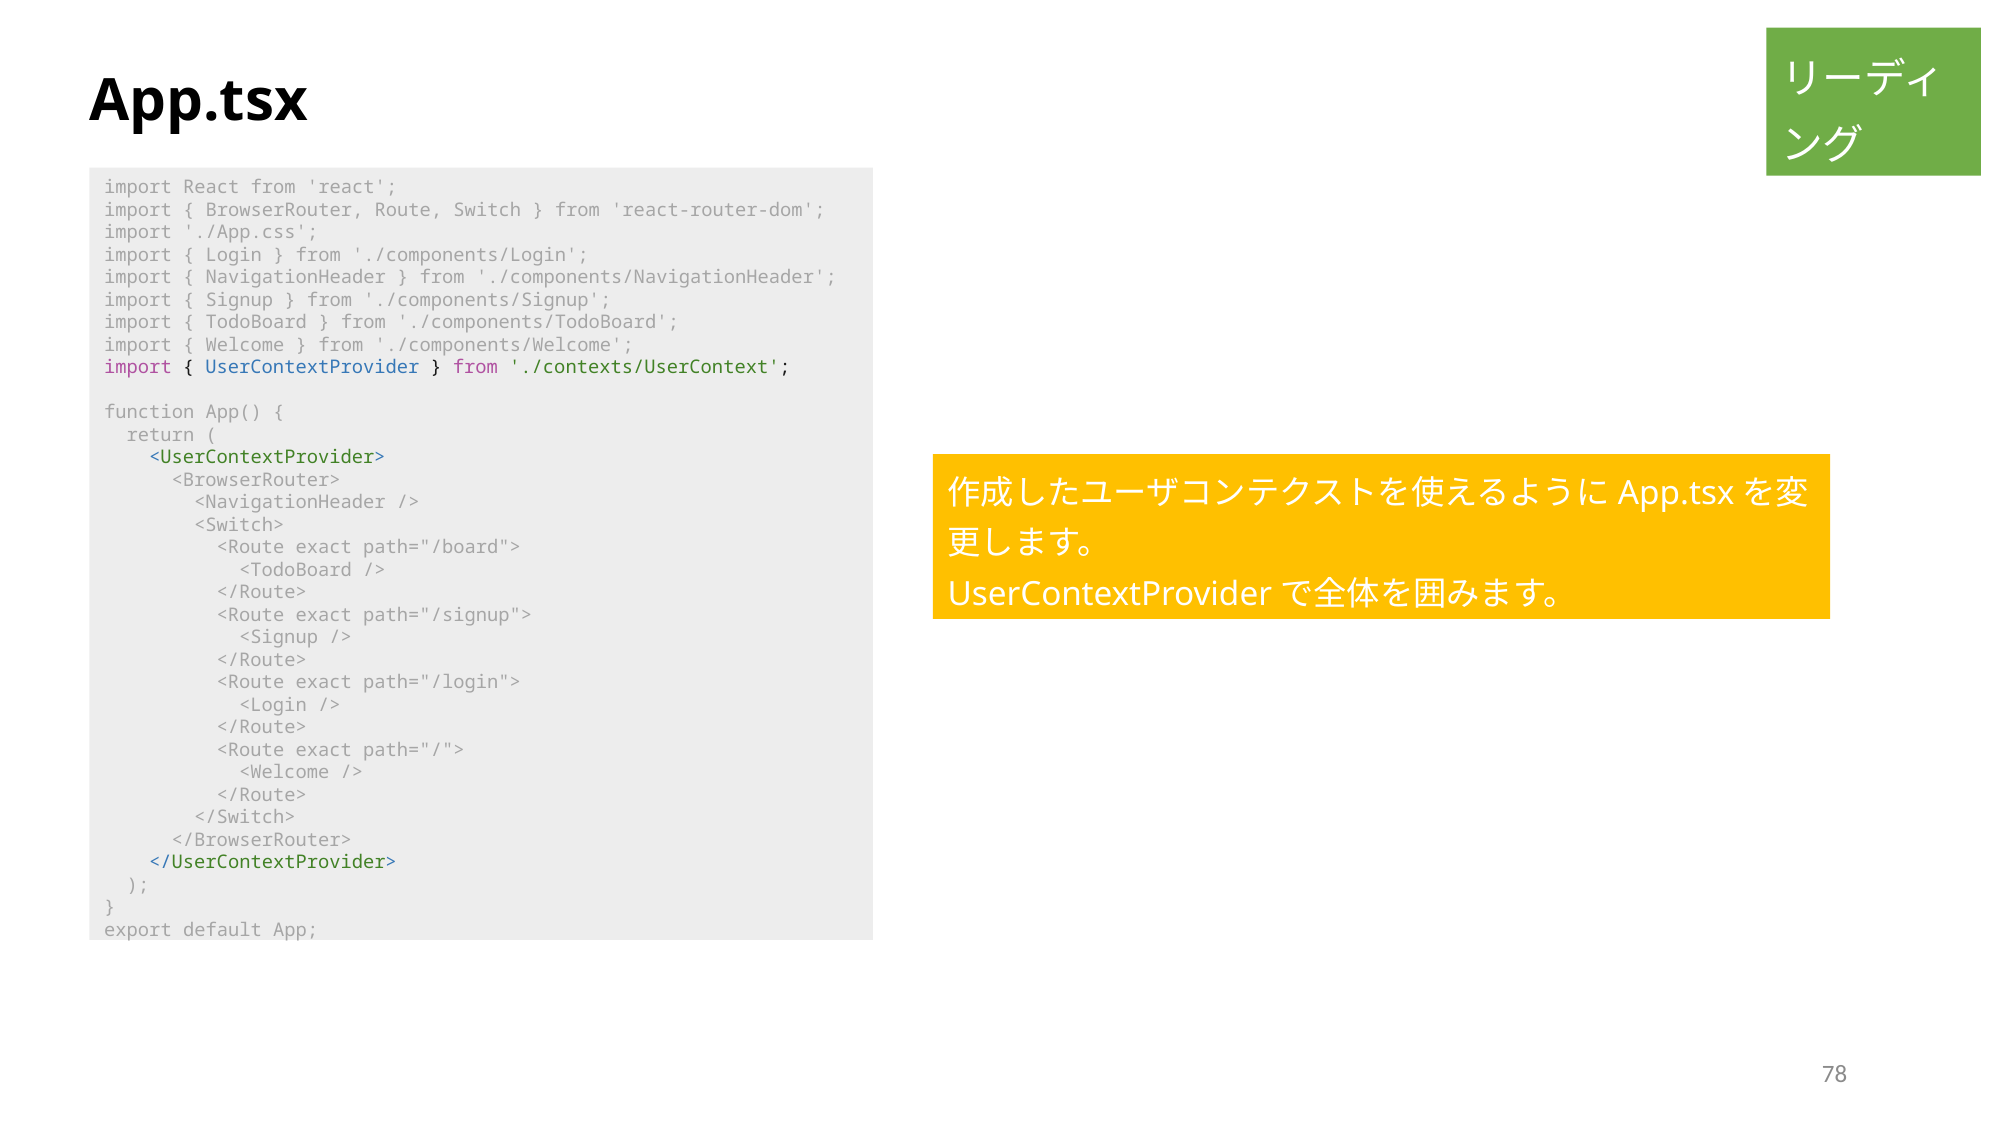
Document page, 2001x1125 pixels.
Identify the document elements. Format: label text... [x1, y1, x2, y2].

text_box App.tsx [74, 54, 1454, 140]
text_box リーディング [1766, 27, 1981, 176]
slide_number 78 [1412, 1042, 1863, 1103]
text_box import React from 'react'; import { BrowserRouter, Route, Switch } from 'react-router-dom'; import './App.css'; import { Login } from './components/Login'; import { NavigationHeader } from './components/NavigationHeader'; import { Signup } from './components/Signup'; import { TodoBoard } from './components/TodoBoard'; import { Welcome } from './components/Welcome'; import { UserContextProvider } from './contexts/UserContext'; function App() { return ( <UserContextProvider> <BrowserRouter> <NavigationHeader /> <Switch> <Route exact path="/board"> <TodoBoard /> </Route> <Route exact path="/signup"> <Signup /> </Route> <Route exact path="/login"> <Login /> </Route> <Route exact path="/"> <Welcome /> </Route> </Switch> </BrowserRouter> </UserContextProvider> ); } export default App; [89, 167, 873, 940]
text_box 作成したユーザコンテクストを使えるようにApp.tsxを変更します。 UserContextProviderで全体を囲みます。 [932, 454, 1831, 619]
